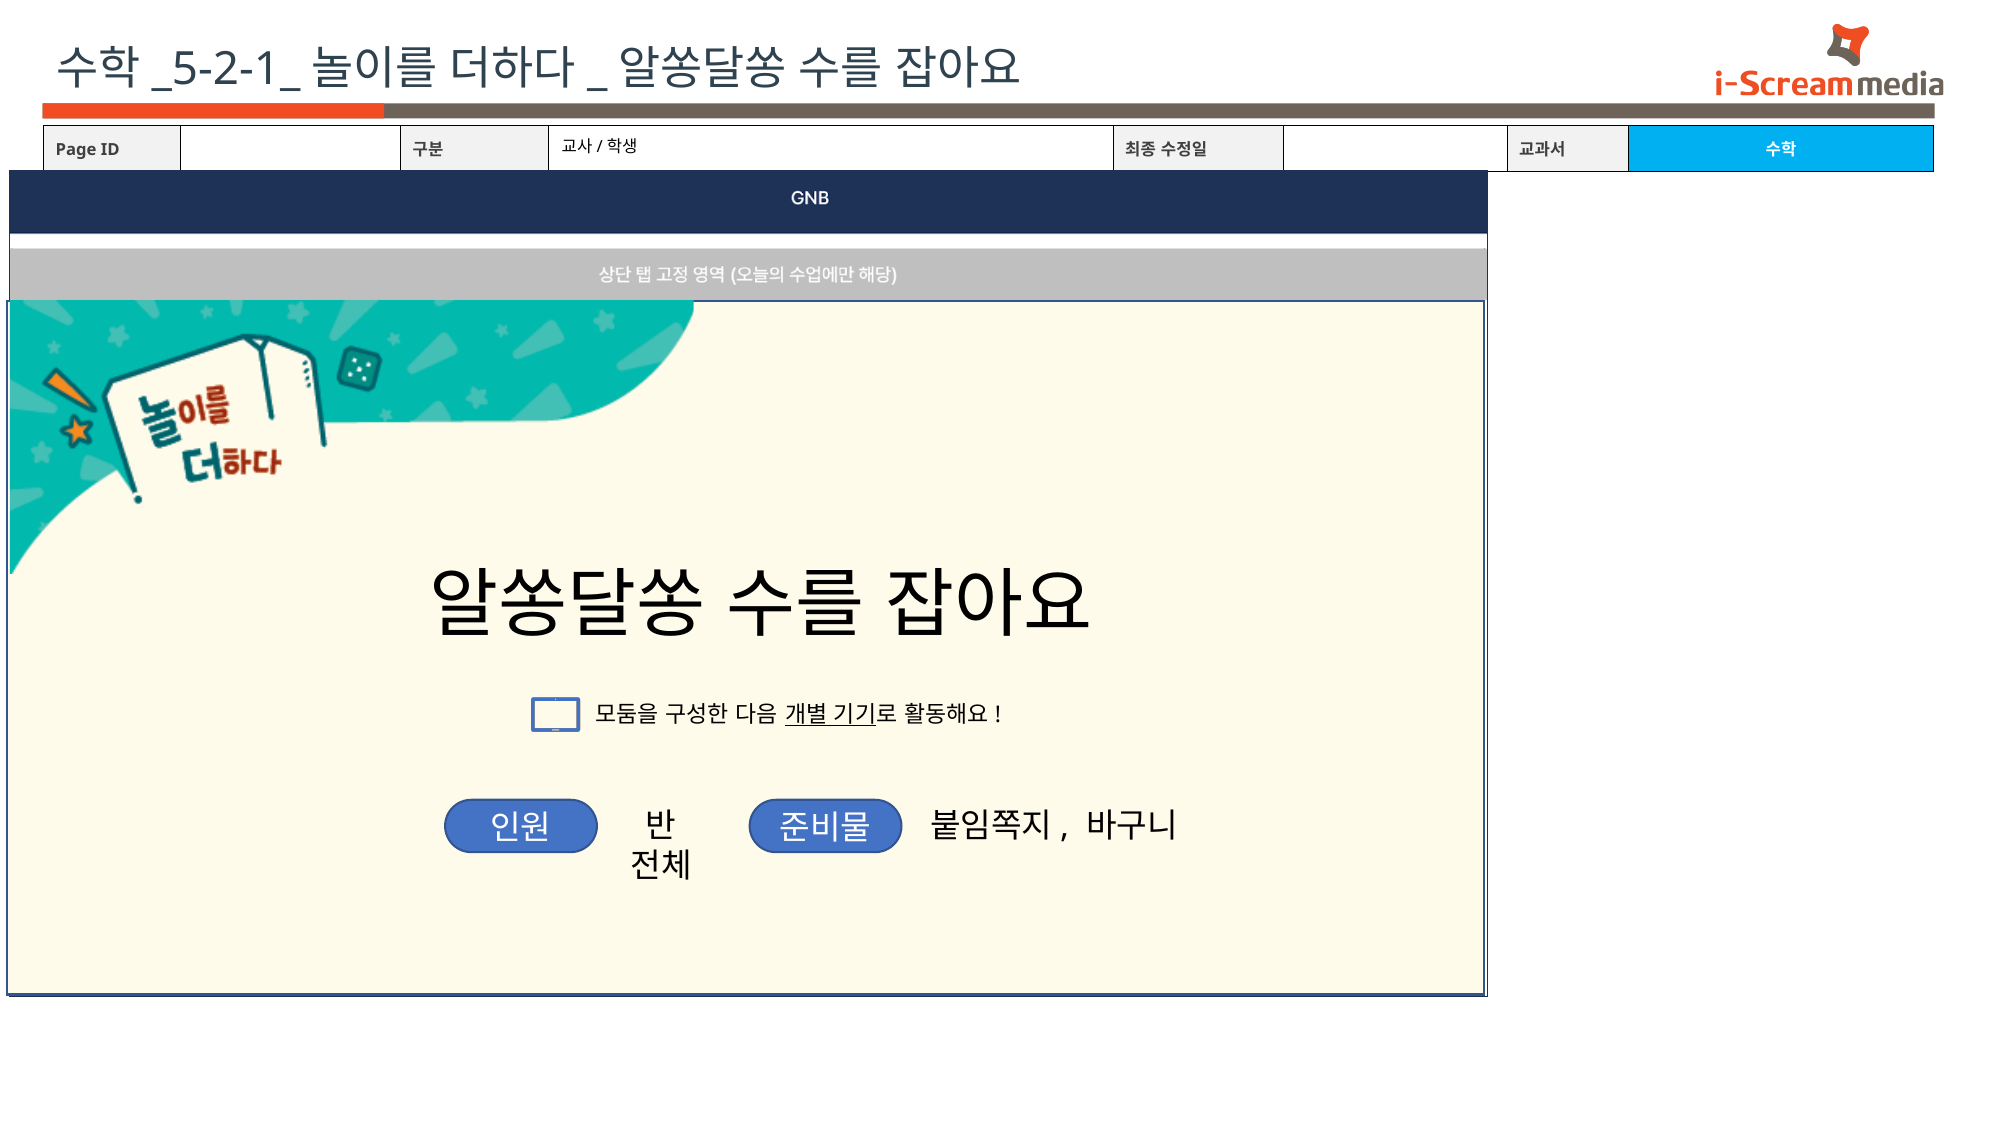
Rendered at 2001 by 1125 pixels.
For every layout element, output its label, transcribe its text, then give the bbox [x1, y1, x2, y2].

text_box 알쏭달쏭 수를 잡아요 [305, 539, 1217, 685]
text_box 붙임쪽지, 바구니 [915, 789, 1363, 853]
text_box 교사/학생 [555, 130, 769, 156]
title 수학_5-2-1_놀이를 더하다_알쏭달쏭 수를 잡아요 [41, 44, 1683, 95]
text_box 반 전체 [596, 789, 726, 853]
text_box [6, 300, 1485, 996]
picture [1715, 23, 1944, 96]
text_box 인원 [444, 798, 596, 854]
picture [9, 171, 1487, 996]
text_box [526, 685, 1011, 744]
text_box 준비물 [748, 798, 903, 854]
